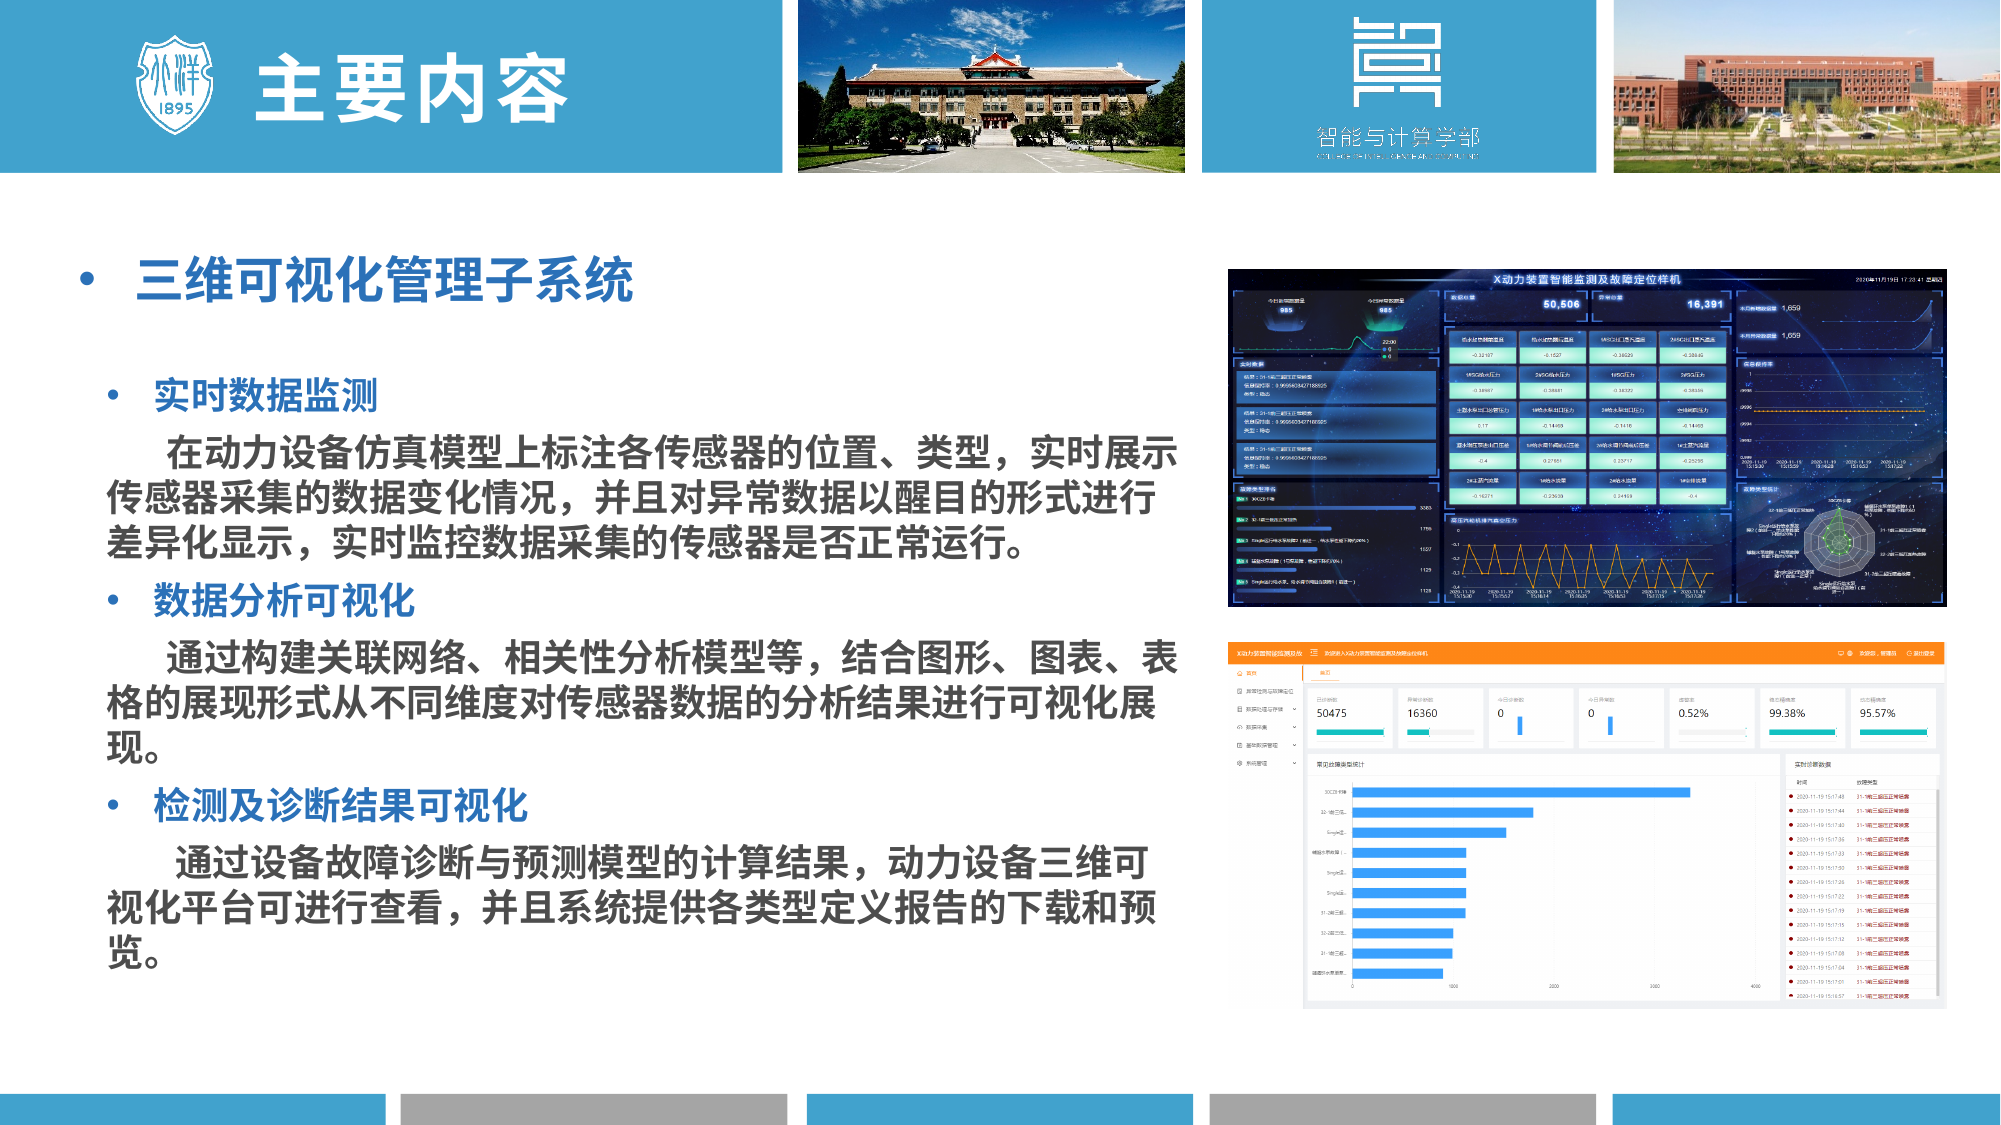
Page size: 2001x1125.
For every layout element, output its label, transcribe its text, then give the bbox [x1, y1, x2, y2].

text_box 三维可视化管理子系统 [63, 240, 650, 316]
picture [1228, 642, 1947, 1009]
text_box 主要内容 [0, 0, 783, 174]
picture [1228, 269, 1947, 607]
picture [798, 0, 1185, 173]
picture [1613, 0, 2000, 173]
text_box 实时数据监测 在动力设备仿真模型上标注各传感器的位置、类型，实时展示传感器采集的数据变化情况，并且对异常数据以醒目的形式进行差异化显示，实时监控数据采集的传感器是否正常运行。 数据分析可视化 通过构建关联网络、相关性分析模型等，结合图形、图表、表格的展现形式从不同维度对传感器数据的分析结果进行可视化展现。 检测及诊断结果可视化 通过设备故障诊断与预测模型的计算结果，动力设备三维可视化平台可进行查看，并且系统提供各类型定义报告的下载和预览。 [91, 364, 1197, 982]
picture [1317, 17, 1479, 159]
picture [111, 28, 244, 148]
